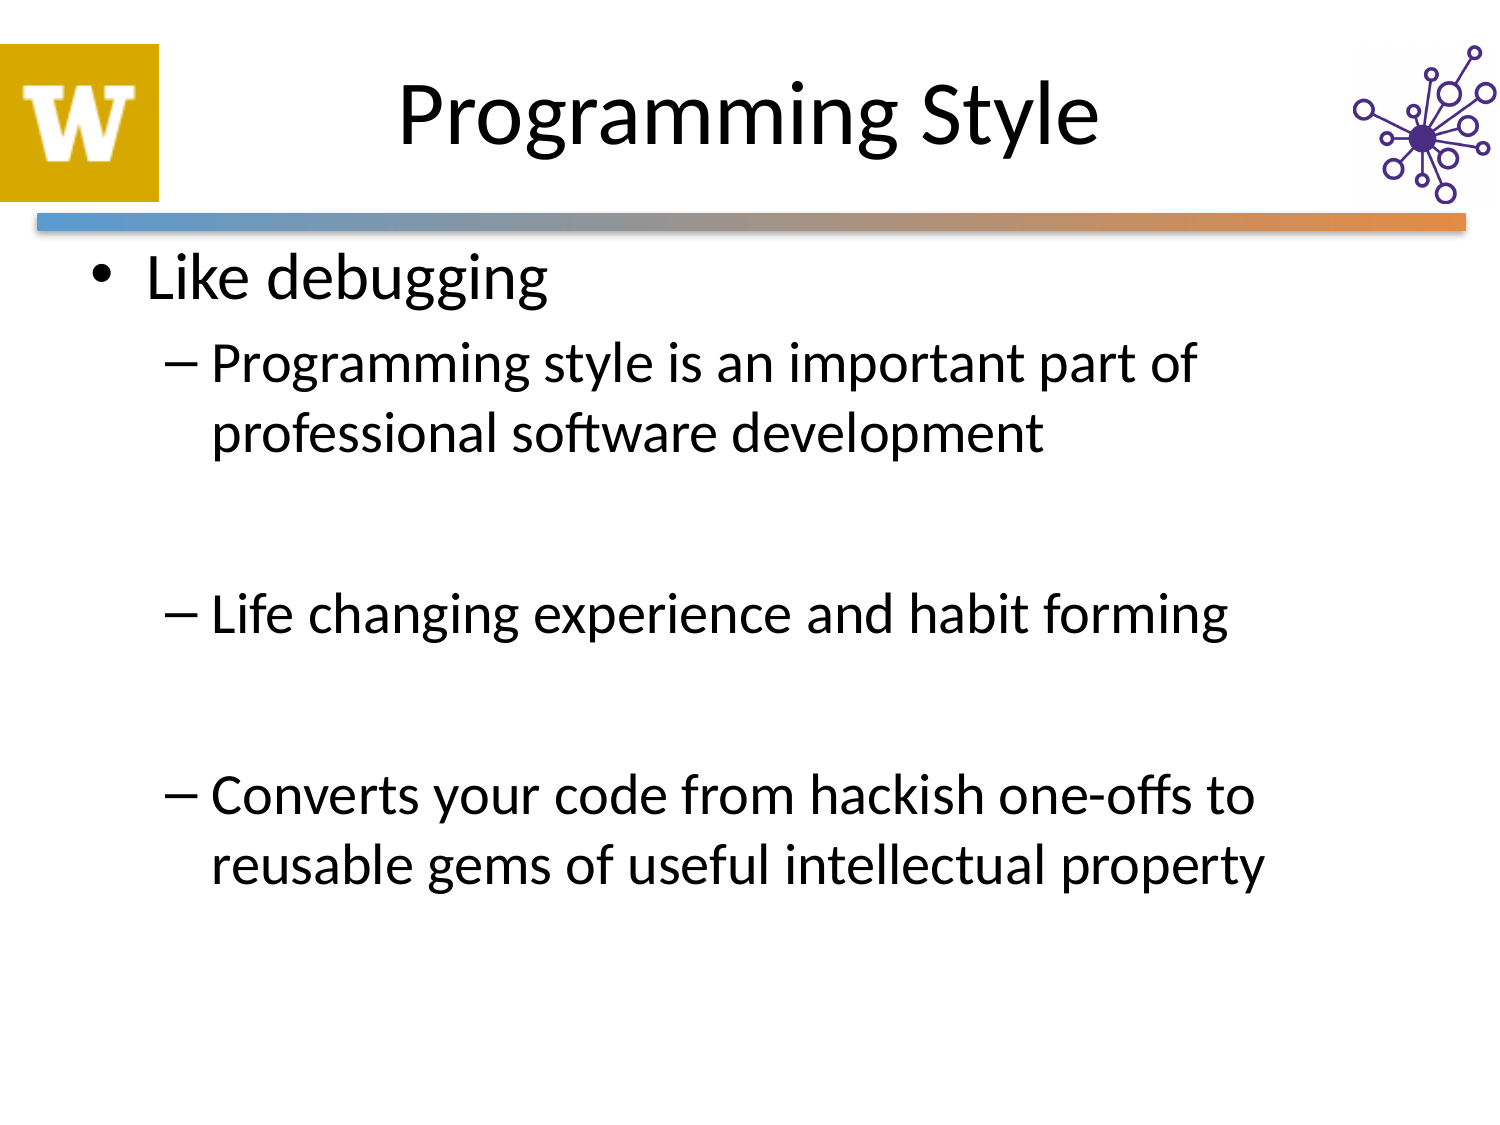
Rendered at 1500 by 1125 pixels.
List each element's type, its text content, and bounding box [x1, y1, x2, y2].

list Like debugging Programming style is an important part of professional software development Life changing experience and habit forming Converts your code from hackish one-offs to reusable gems of useful intellectual property [75, 224, 1425, 975]
picture [0, 44, 159, 202]
picture [1425, 45, 1497, 204]
title Programming Style [75, 45, 1425, 224]
